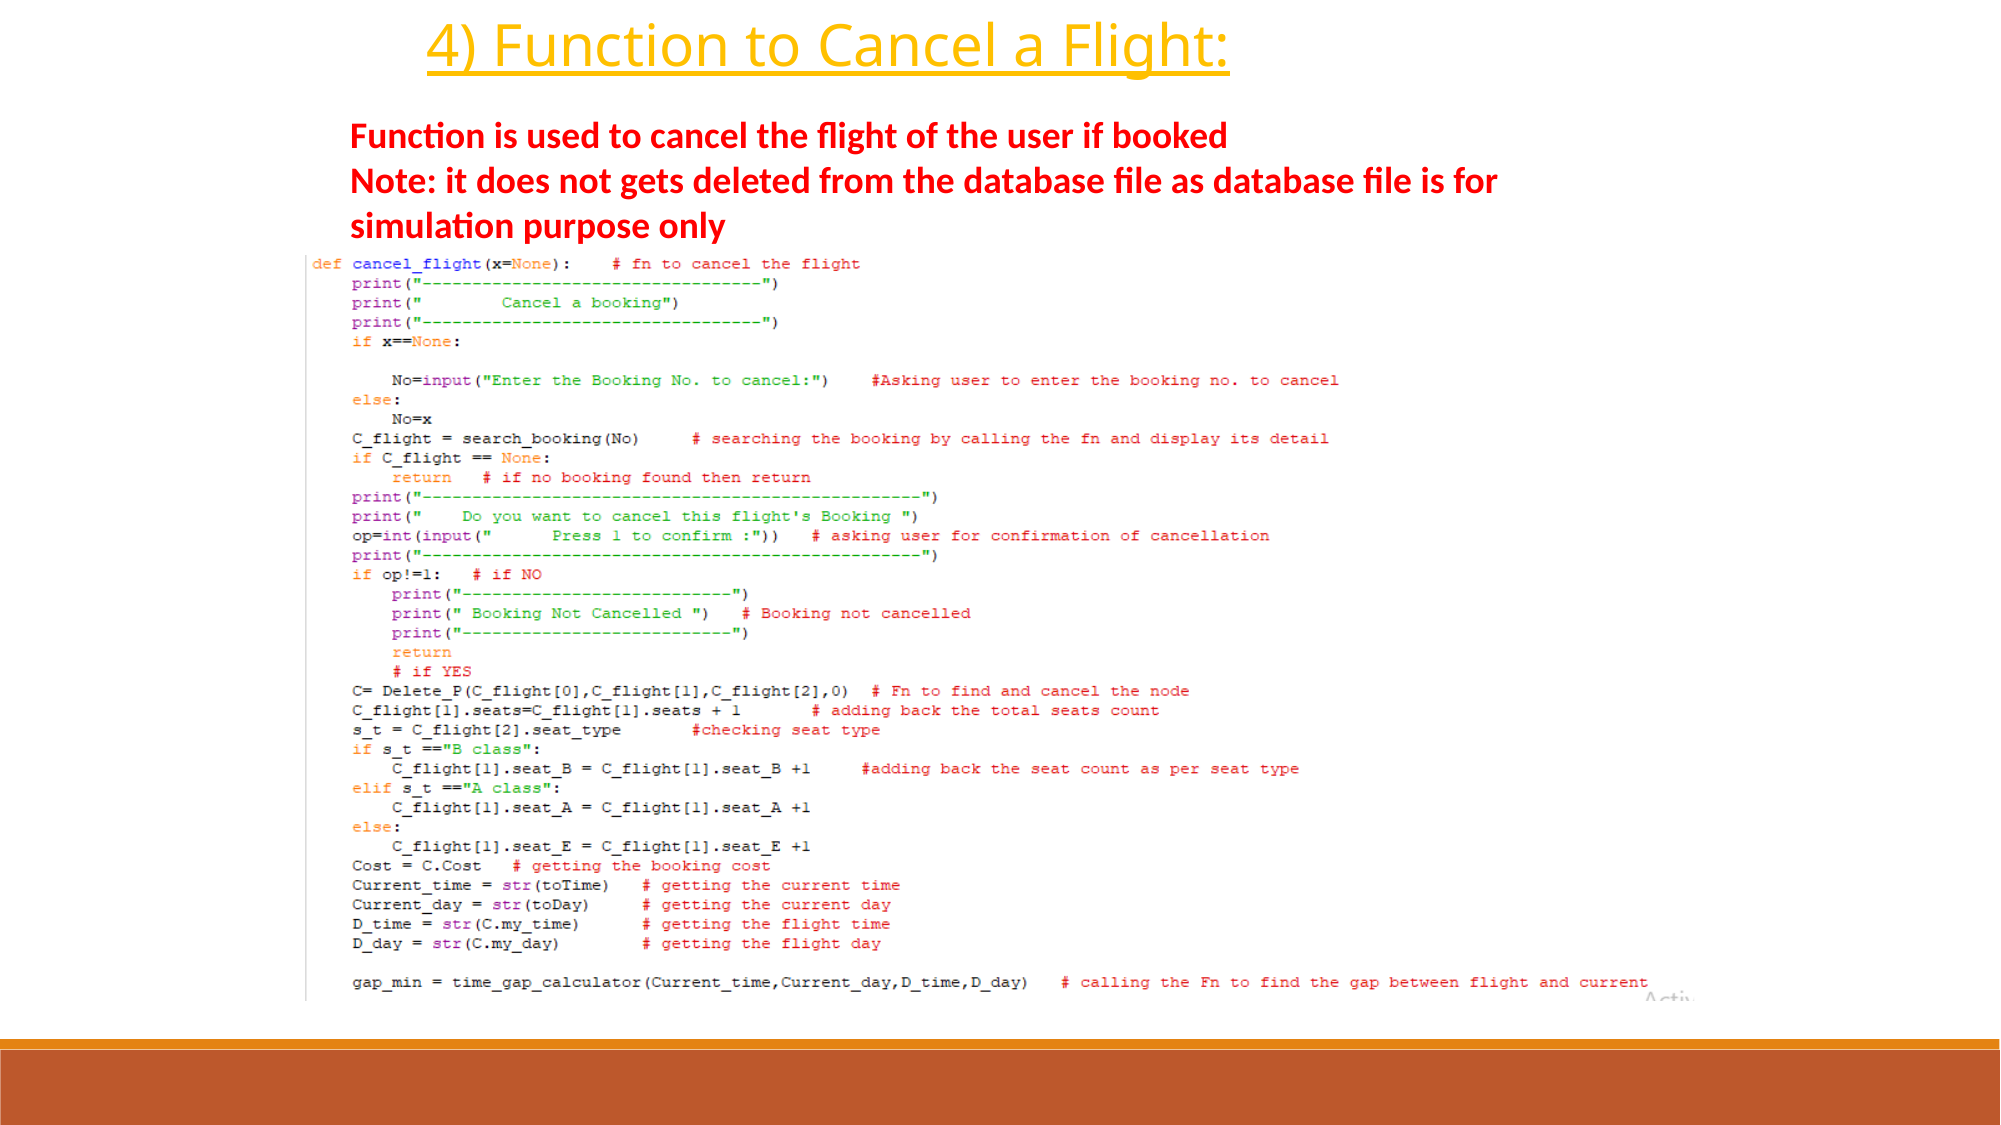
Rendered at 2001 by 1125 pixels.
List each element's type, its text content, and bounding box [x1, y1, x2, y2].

picture [305, 254, 1695, 1001]
text_box Function is used to cancel the flight of the user if booked Note: it does not gets deleted from the database file as database file is for simulation purpose only [335, 103, 1665, 251]
text_box 4) Function to Cancel a Flight: [411, 0, 1969, 176]
